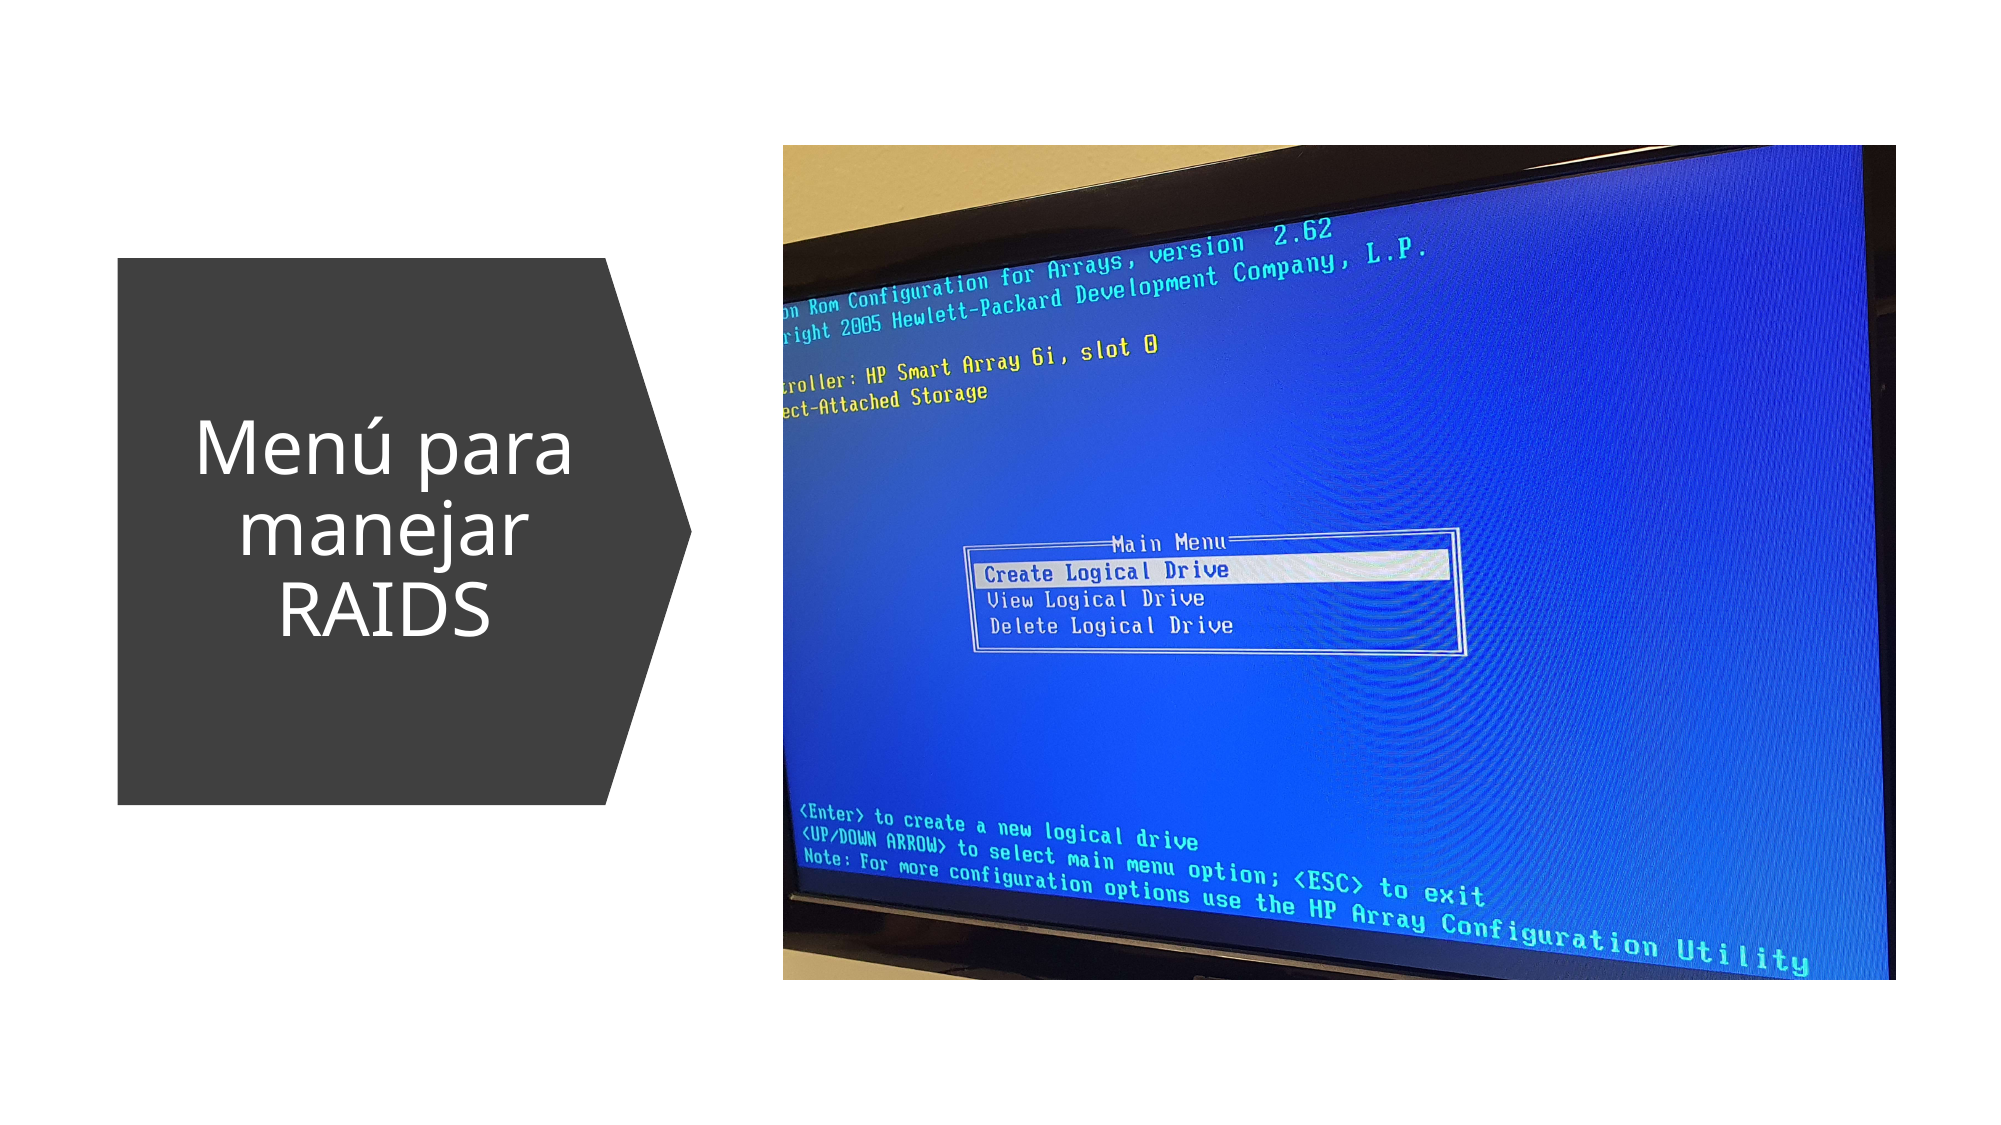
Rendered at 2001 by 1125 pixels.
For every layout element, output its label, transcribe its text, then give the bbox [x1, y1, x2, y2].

title Menú para manejar RAIDS [168, 322, 601, 741]
text_box [116, 257, 693, 807]
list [783, 145, 1896, 980]
